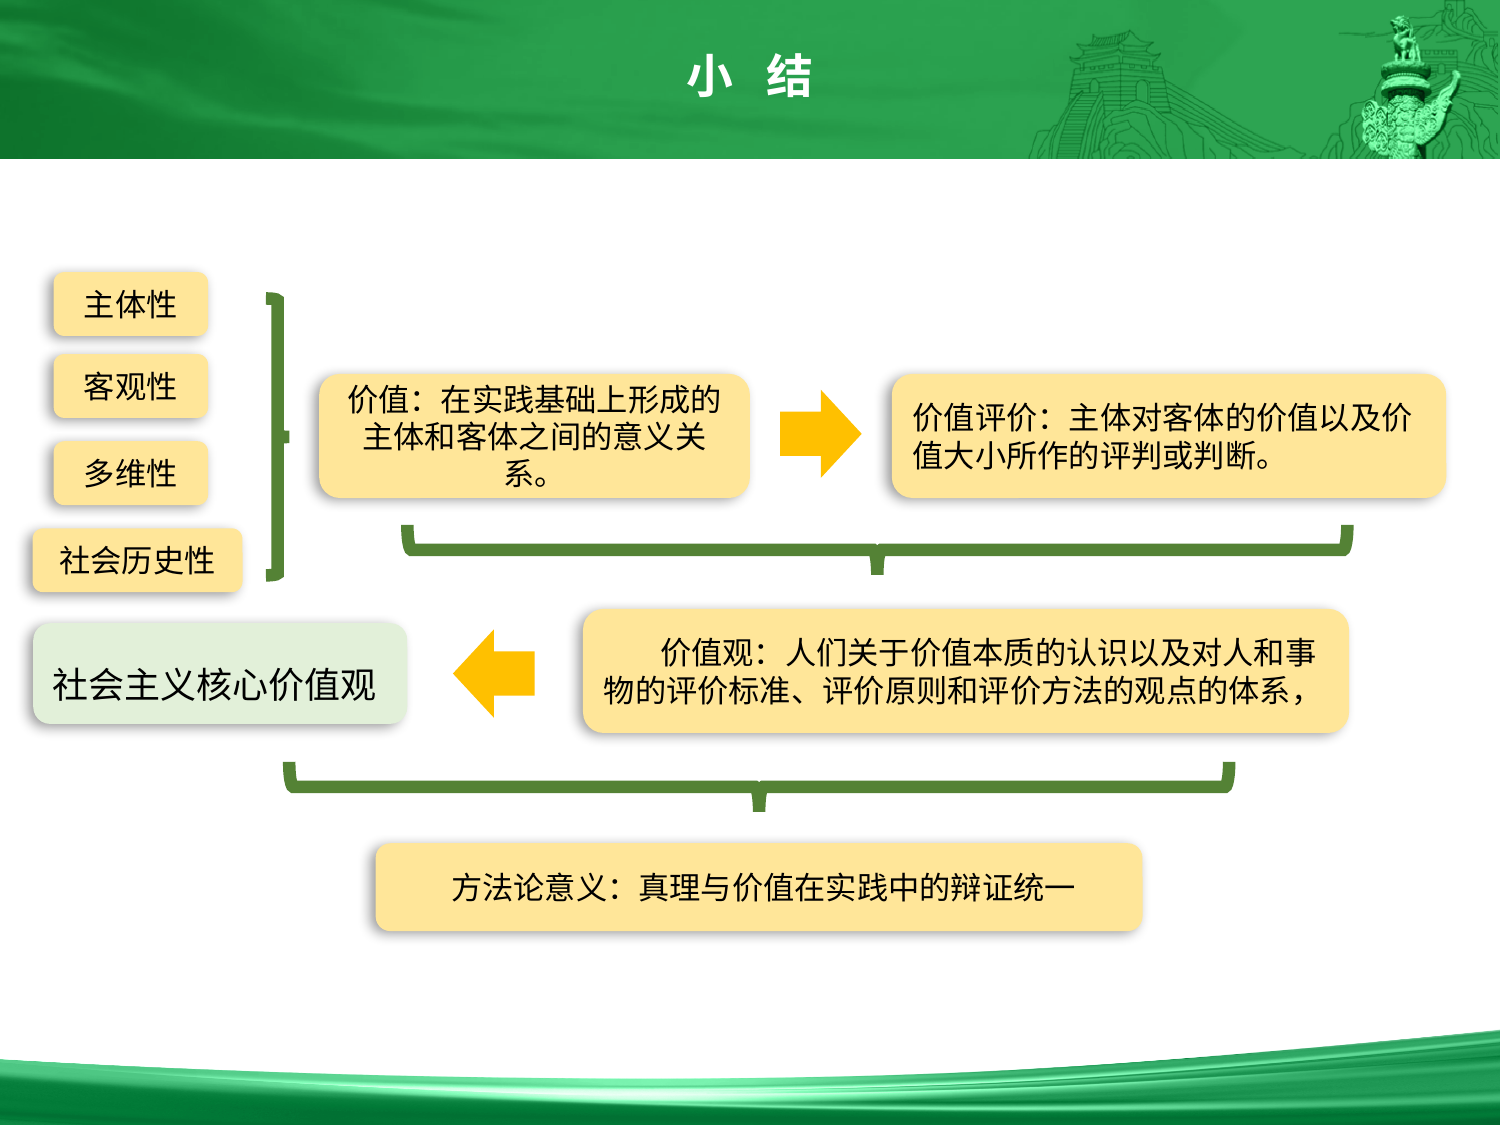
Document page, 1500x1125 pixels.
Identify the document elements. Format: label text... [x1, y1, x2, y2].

picture [0, 0, 1500, 159]
text_box 小 结 [239, 39, 1261, 111]
text_box 社会历史性 [31, 527, 244, 594]
text_box [780, 389, 862, 478]
text_box 多维性 [52, 440, 210, 507]
text_box [287, 761, 1231, 812]
text_box [452, 629, 535, 718]
text_box 价值观：人们关于价值本质的认识以及对人和事物的评价标准、评价原则和评价方法的观点的体系， [581, 607, 1351, 735]
text_box 社会主义核心价值观 [32, 622, 409, 725]
text_box 主体性 [52, 271, 210, 337]
text_box 客观性 [52, 353, 210, 419]
text_box 方法论意义：真理与价值在实践中的辩证统一 [374, 842, 1144, 933]
text_box [405, 524, 1349, 575]
text_box 价值评价：主体对客体的价值以及价值大小所作的评判或判断。 [890, 372, 1448, 500]
text_box 价值：在实践基础上形成的主体和客体之间的意义关系。 [318, 372, 751, 500]
picture [0, 1027, 1500, 1125]
text_box [265, 296, 290, 577]
